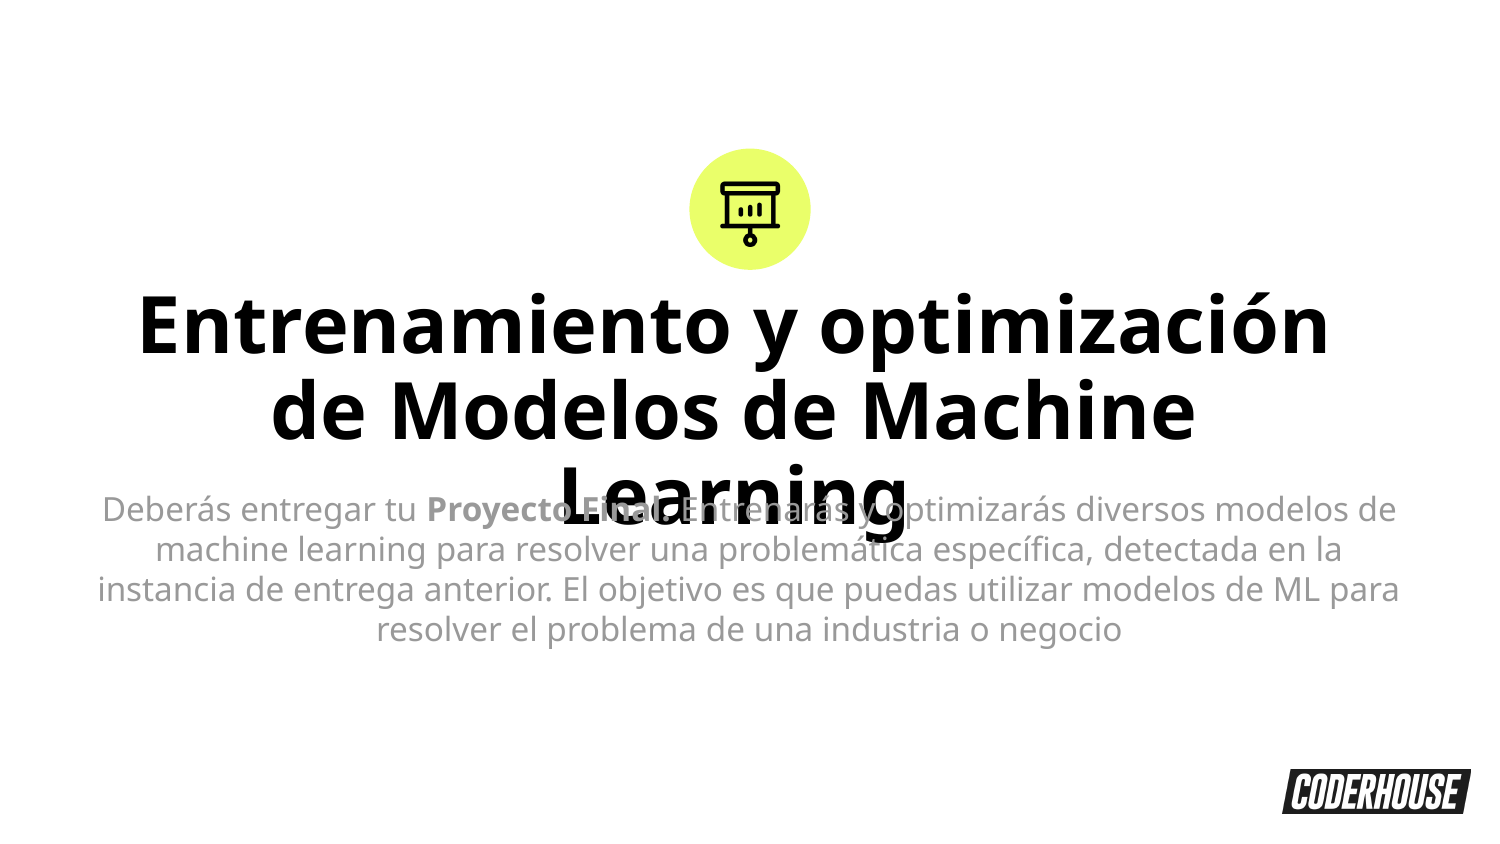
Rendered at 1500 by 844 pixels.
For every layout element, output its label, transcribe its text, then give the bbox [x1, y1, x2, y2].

picture [1281, 769, 1471, 814]
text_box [689, 148, 811, 271]
text_box Deberás entregar tu Proyecto Final. Entrenarás y optimizarás diversos modelos de machine learning para resolver una problemática específica, detectada en la instancia de entrega anterior. El objetivo es que puedas utilizar modelos de ML para resolver el problema de una industria o negocio [74, 473, 1426, 663]
text_box Entrenamiento y optimización de Modelos de Machine Learning [77, 270, 1391, 473]
